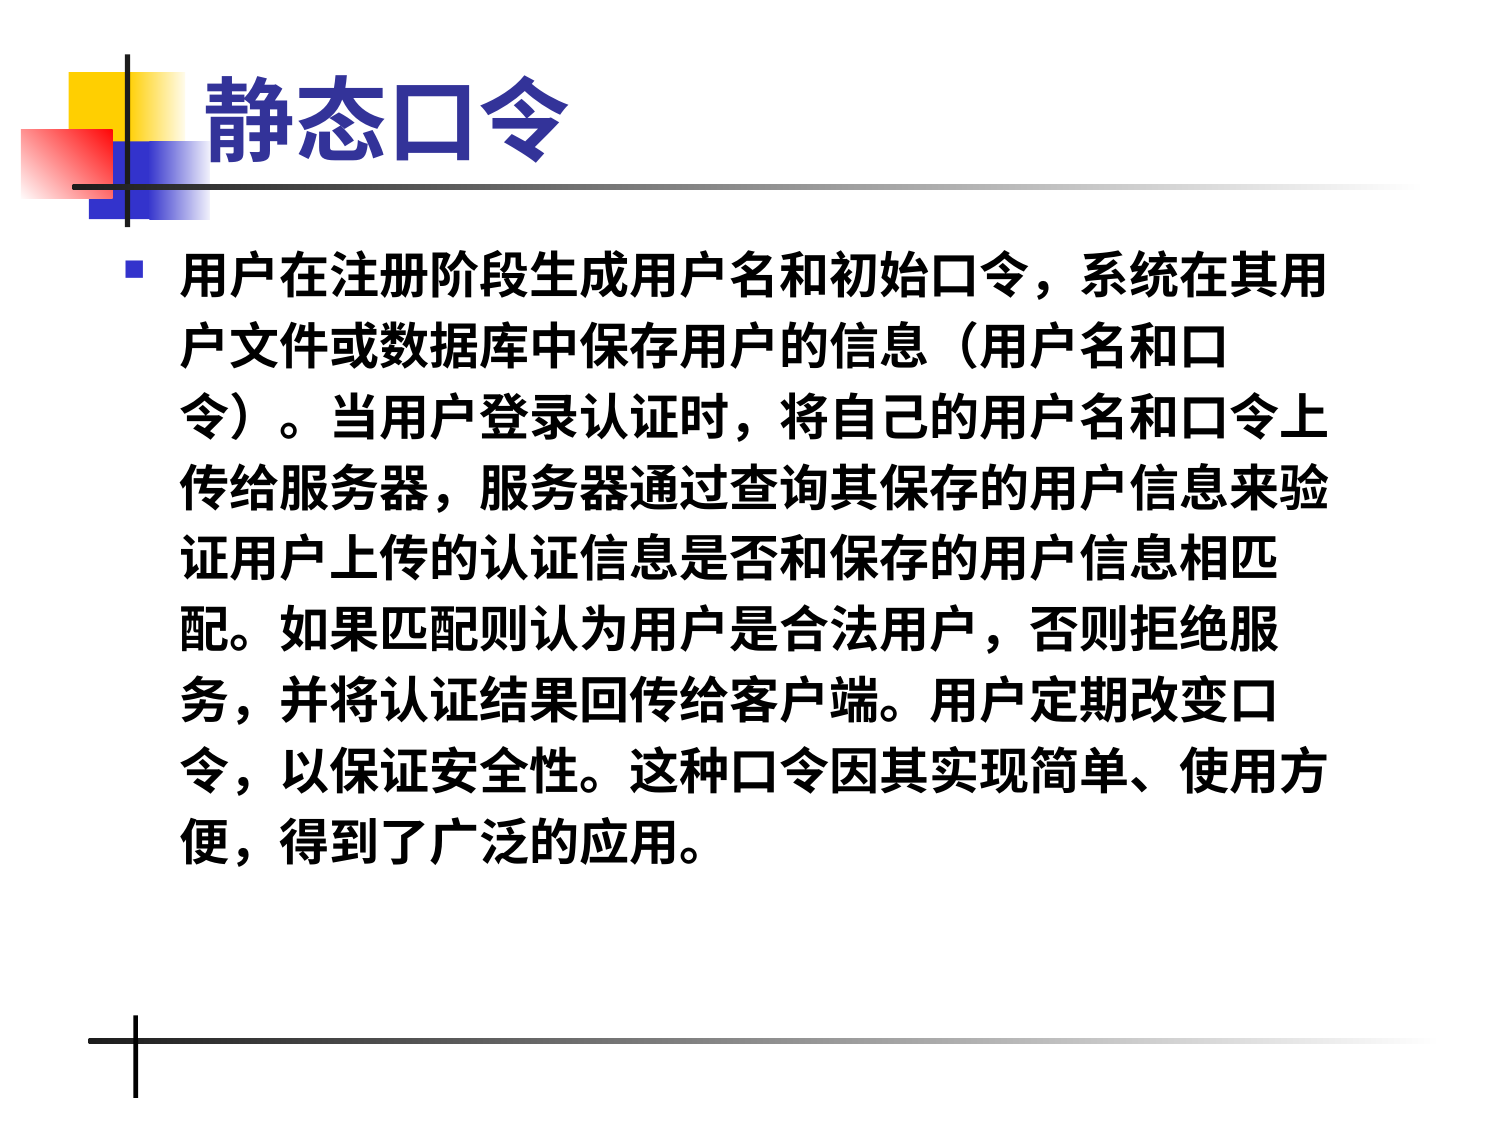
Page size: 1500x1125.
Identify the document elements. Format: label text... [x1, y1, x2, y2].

title 静态口令 [188, 23, 1468, 181]
list 用户在注册阶段生成用户名和初始口令，系统在其用户文件或数据库中保存用户的信息（用户名和口令）。当用户登录认证时，将自己的用户名和口令上传给服务器，服务器通过查询其保存的用户信息来验证用户上传的认证信息是否和保存的用户信息相匹配。如果匹配则认为用户是合法用户，否则拒绝服务，并将认证结果回传给客户端。用户定期改变口令，以保证安全性。这种口令因其实现简单、使用方便，得到了广泛的应用。 [107, 224, 1384, 901]
